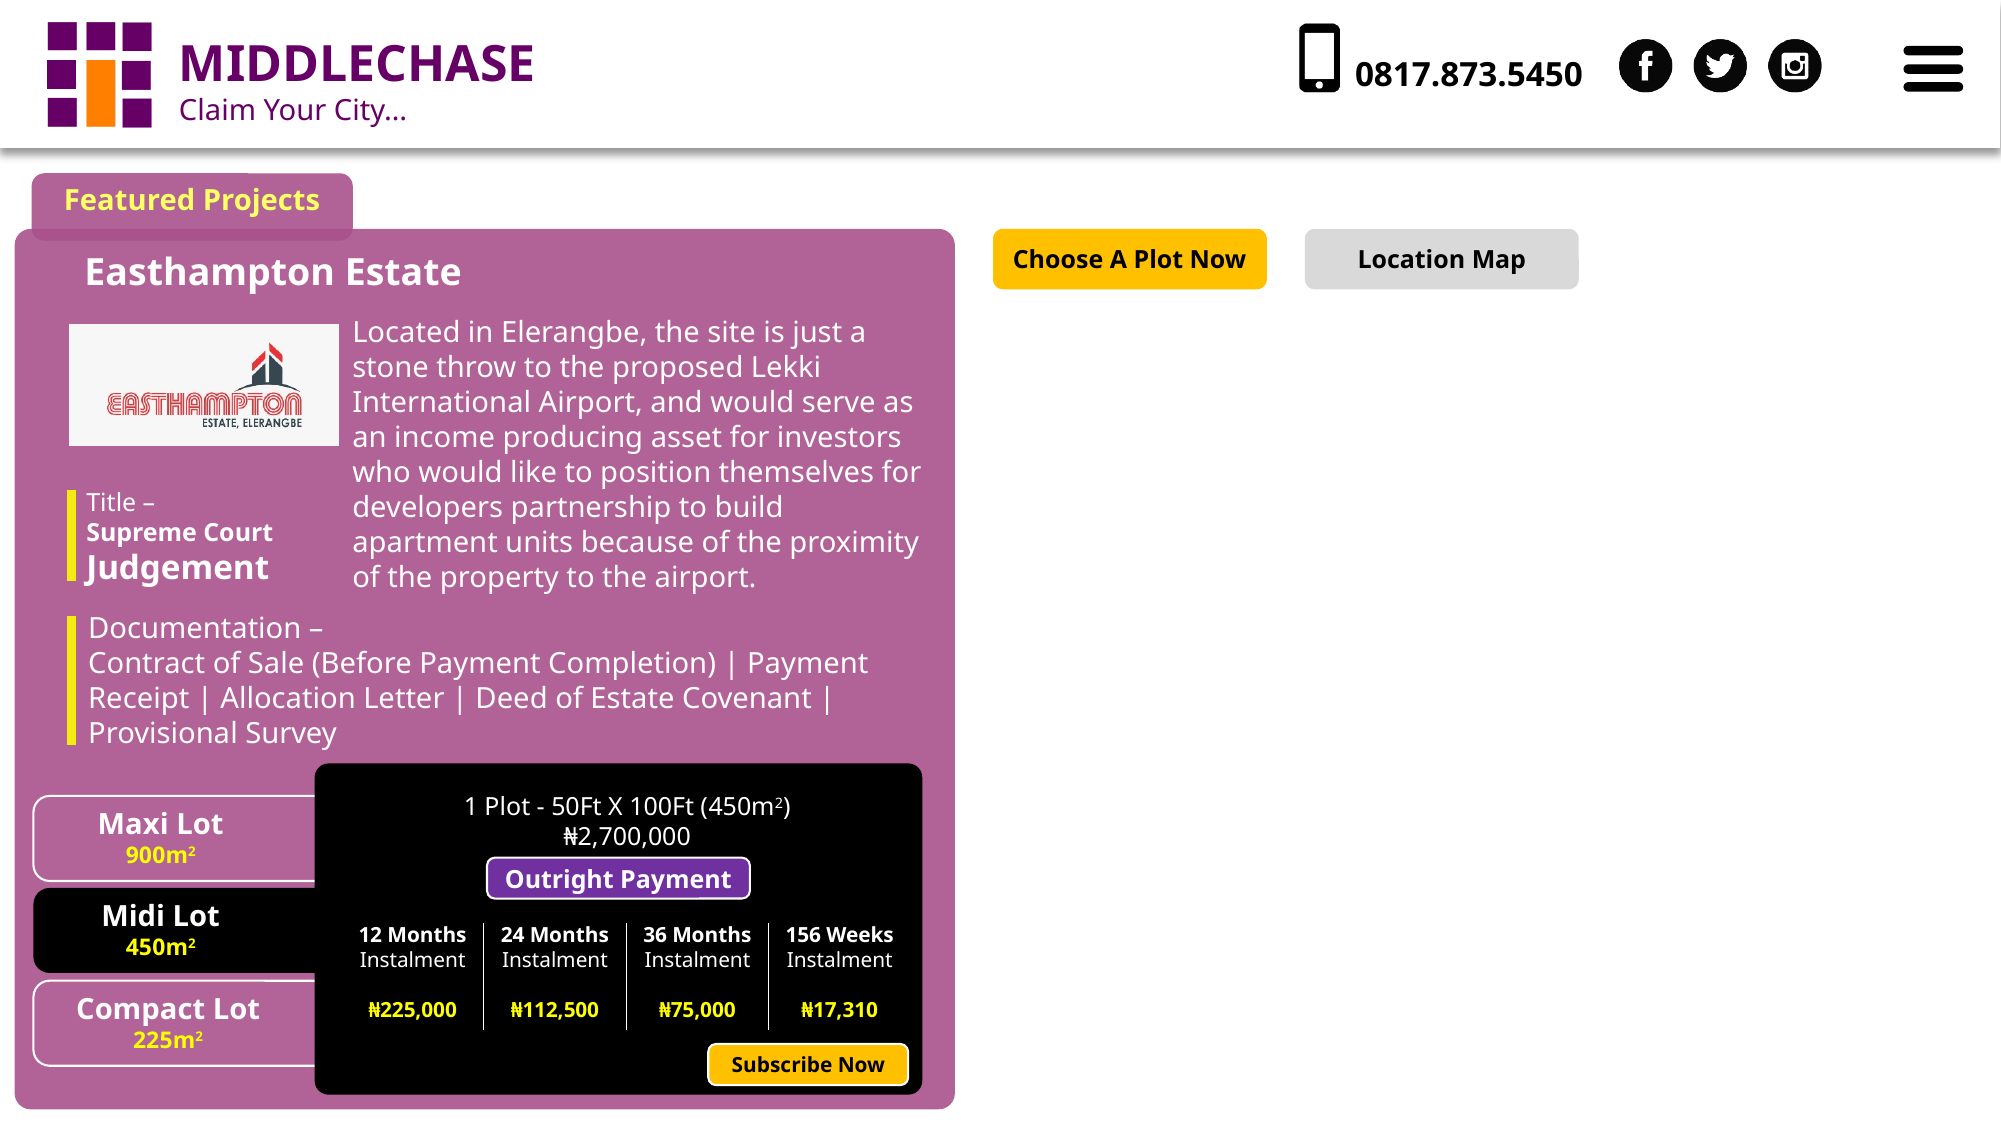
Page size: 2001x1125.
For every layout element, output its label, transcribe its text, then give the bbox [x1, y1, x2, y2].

text_box Easthampton Estate [69, 240, 917, 301]
text_box Featured Projects [31, 173, 353, 224]
text_box Midi Lot 450m2 [44, 890, 277, 968]
text_box [32, 979, 313, 1067]
text_box Choose A Plot Now [991, 227, 1268, 291]
text_box 156 Weeks Instalment ₦17,310 [768, 914, 911, 1029]
text_box Title – Supreme Court Judgement [71, 478, 296, 594]
text_box [32, 794, 313, 883]
text_box Located in Elerangbe, the site is just a stone throw to the proposed Lekki International Airport, and would serve as an income producing asset for investors who would like to position themselves for developers partnership to build apartment units because of the proximity of the property to the airport. [337, 305, 940, 601]
text_box Outright Payment [485, 856, 751, 900]
picture [1297, 23, 1341, 93]
picture [42, 17, 157, 135]
text_box Location Map [1303, 227, 1580, 291]
text_box [313, 762, 924, 1096]
text_box [32, 886, 313, 975]
text_box Compact Lot 225m2 [44, 983, 292, 1061]
text_box 1 Plot - 50Ft X 100Ft (450m2) ₦2,700,000 [367, 783, 887, 858]
picture [1615, 36, 1822, 95]
text_box Subscribe Now [707, 1042, 910, 1087]
text_box [13, 227, 956, 1111]
text_box Documentation – Contract of Sale (Before Payment Completion) | Payment Receipt | Allocation Letter | Deed of Estate Covenant | Provisional Survey [73, 602, 940, 758]
text_box 12 Months Instalment ₦225,000 [341, 914, 483, 1029]
text_box [30, 181, 354, 242]
text_box 24 Months Instalment ₦112,500 [483, 914, 626, 1029]
text_box Maxi Lot 900m2 [44, 798, 277, 876]
text_box 36 Months Instalment ₦75,000 [626, 914, 768, 1029]
picture [69, 324, 339, 446]
